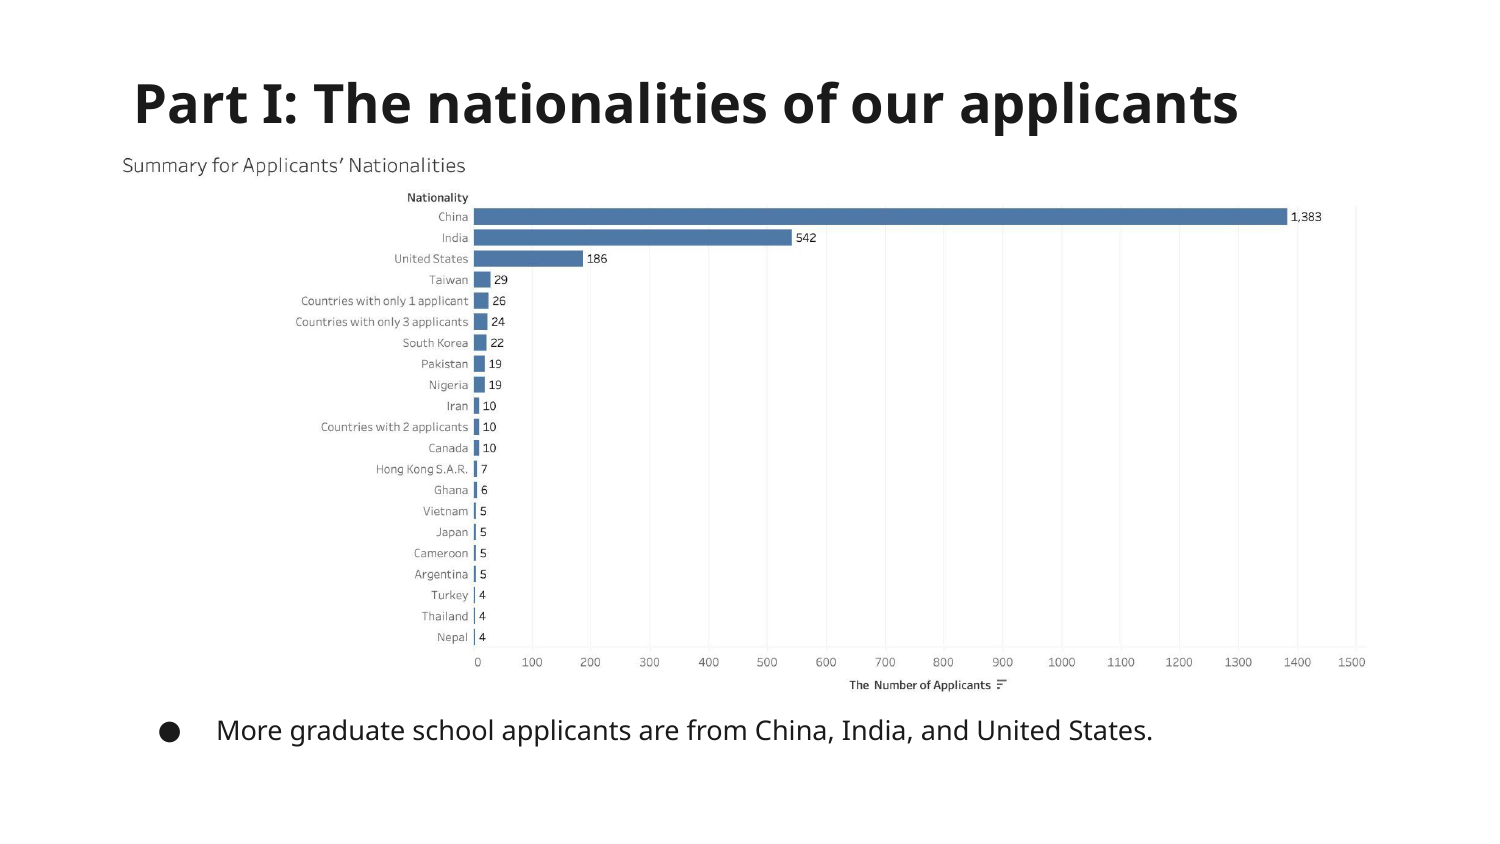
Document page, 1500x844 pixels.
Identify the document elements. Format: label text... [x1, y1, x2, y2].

text_box Part I: The nationalities of our applicants [118, 54, 1410, 210]
picture [118, 145, 1368, 699]
list More graduate school applicants are from China, India, and United States. [118, 698, 1382, 793]
